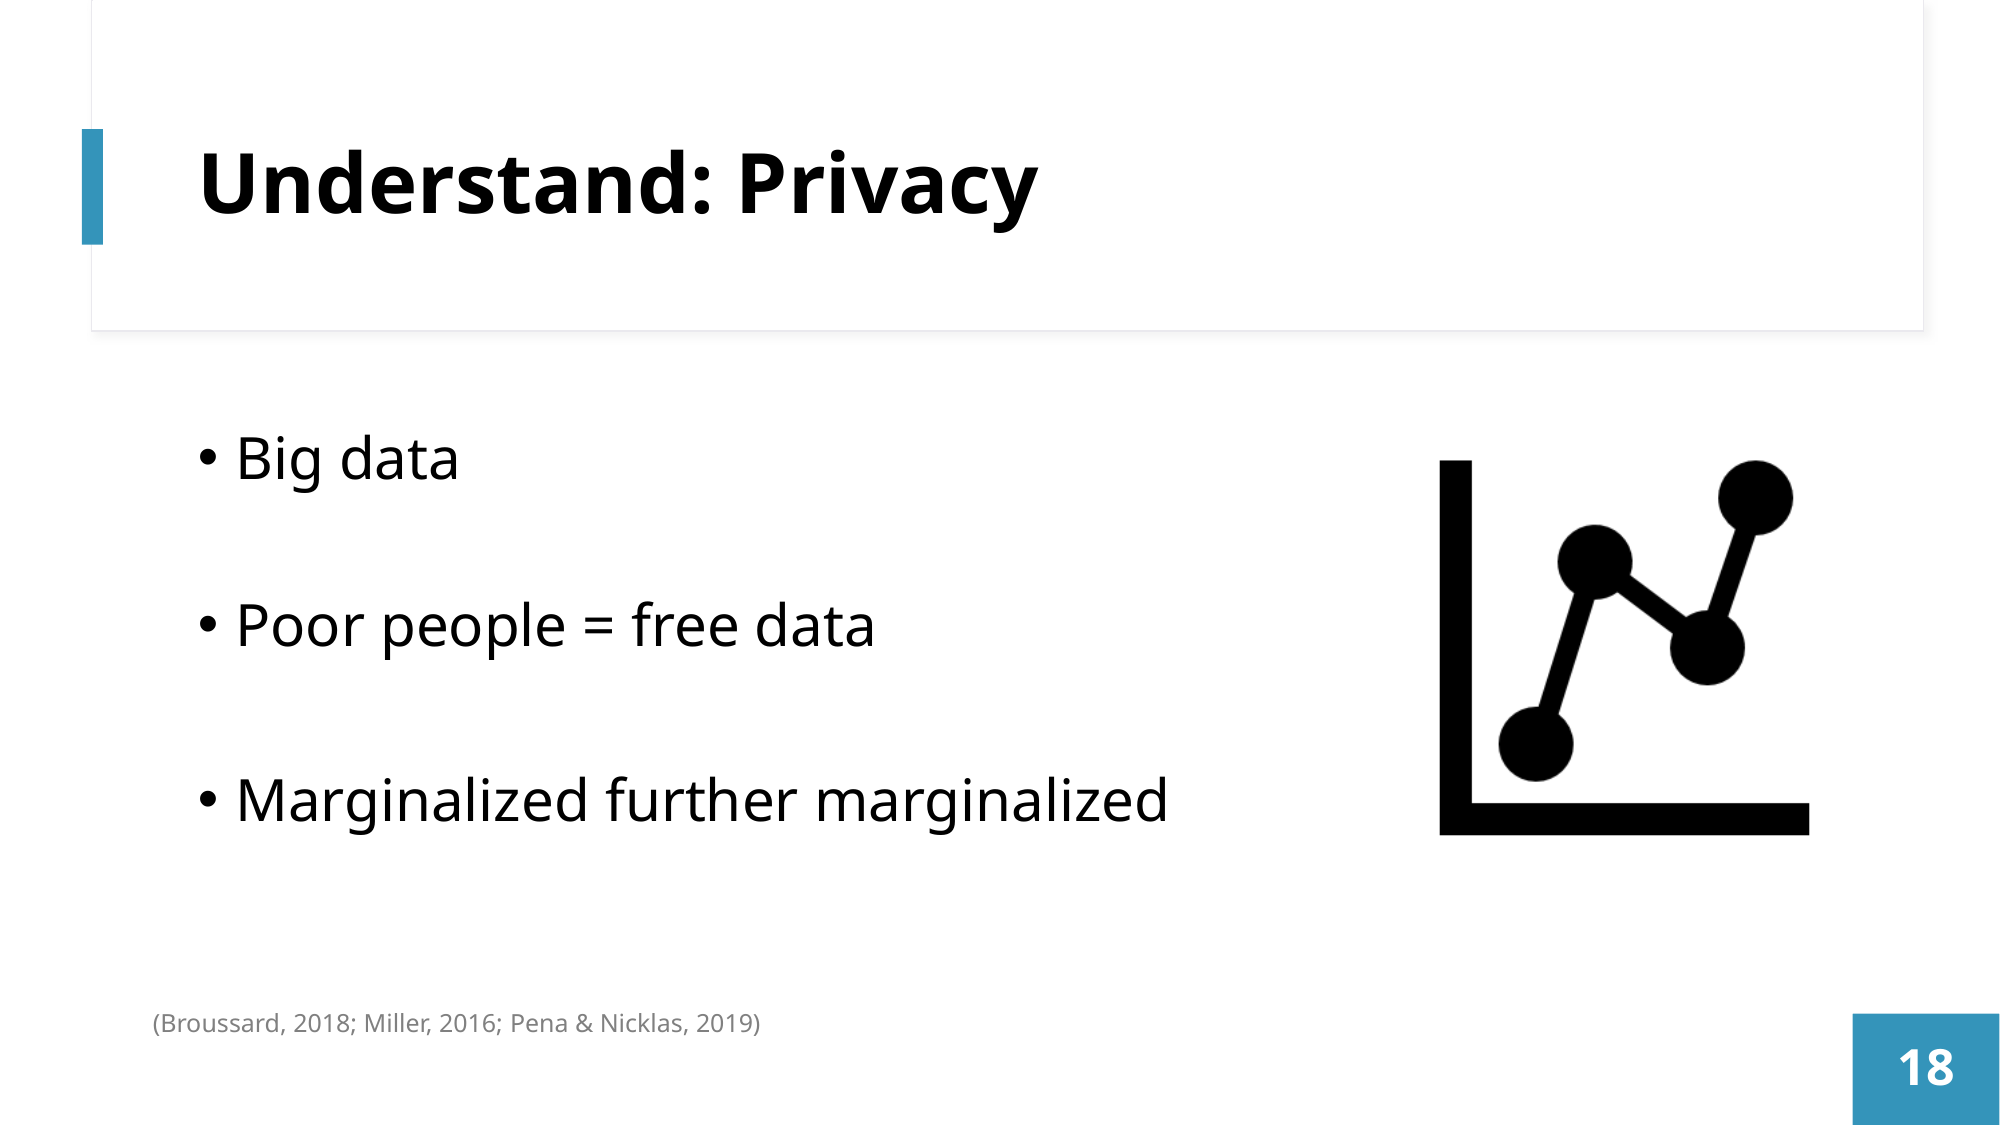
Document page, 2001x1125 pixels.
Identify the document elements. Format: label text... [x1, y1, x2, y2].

text_box 18 [1852, 1013, 2000, 1125]
title Understand: Privacy [183, 90, 1851, 284]
picture [1365, 391, 1879, 905]
text_box (Broussard, 2018; Miller, 2016; Pena & Nicklas, 2019) [138, 999, 1710, 1045]
list Big data Poor people = free data Marginalized further marginalized [183, 406, 1851, 1013]
